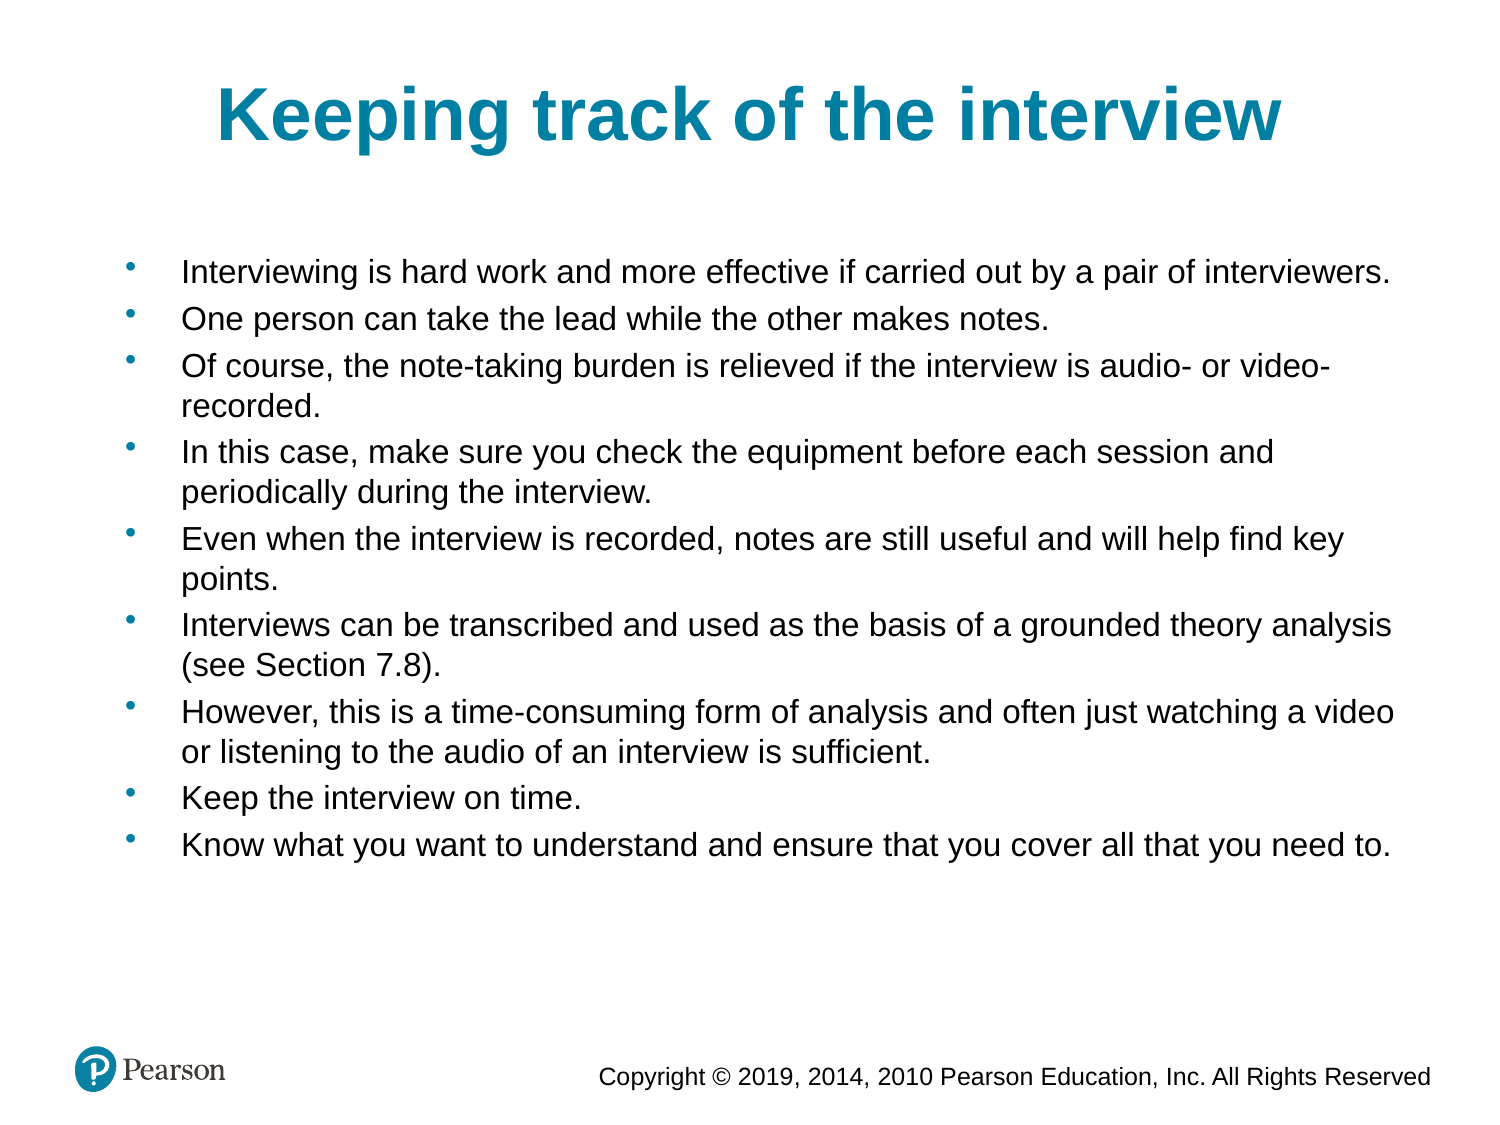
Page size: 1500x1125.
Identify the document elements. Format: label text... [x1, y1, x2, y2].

title Keeping track of the interview [103, 61, 1397, 160]
list Interviewing is hard work and more effective if carried out by a pair of interviewers. One person can take the lead while the other makes notes. Of course, the note-taking burden is relieved if the interview is audio- or video-recorded. In this case, make sure you check the equipment before each session and periodically during the interview. Even when the interview is recorded, notes are still useful and will help find key points. Interviews can be transcribed and used as the basis of a grounded theory analysis (see Section 7.8). However, this is a time-consuming form of analysis and often just watching a video or listening to the audio of an interview is sufficient. Keep the interview on time. Know what you want to understand and ensure that you cover all that you need to. [109, 243, 1436, 957]
